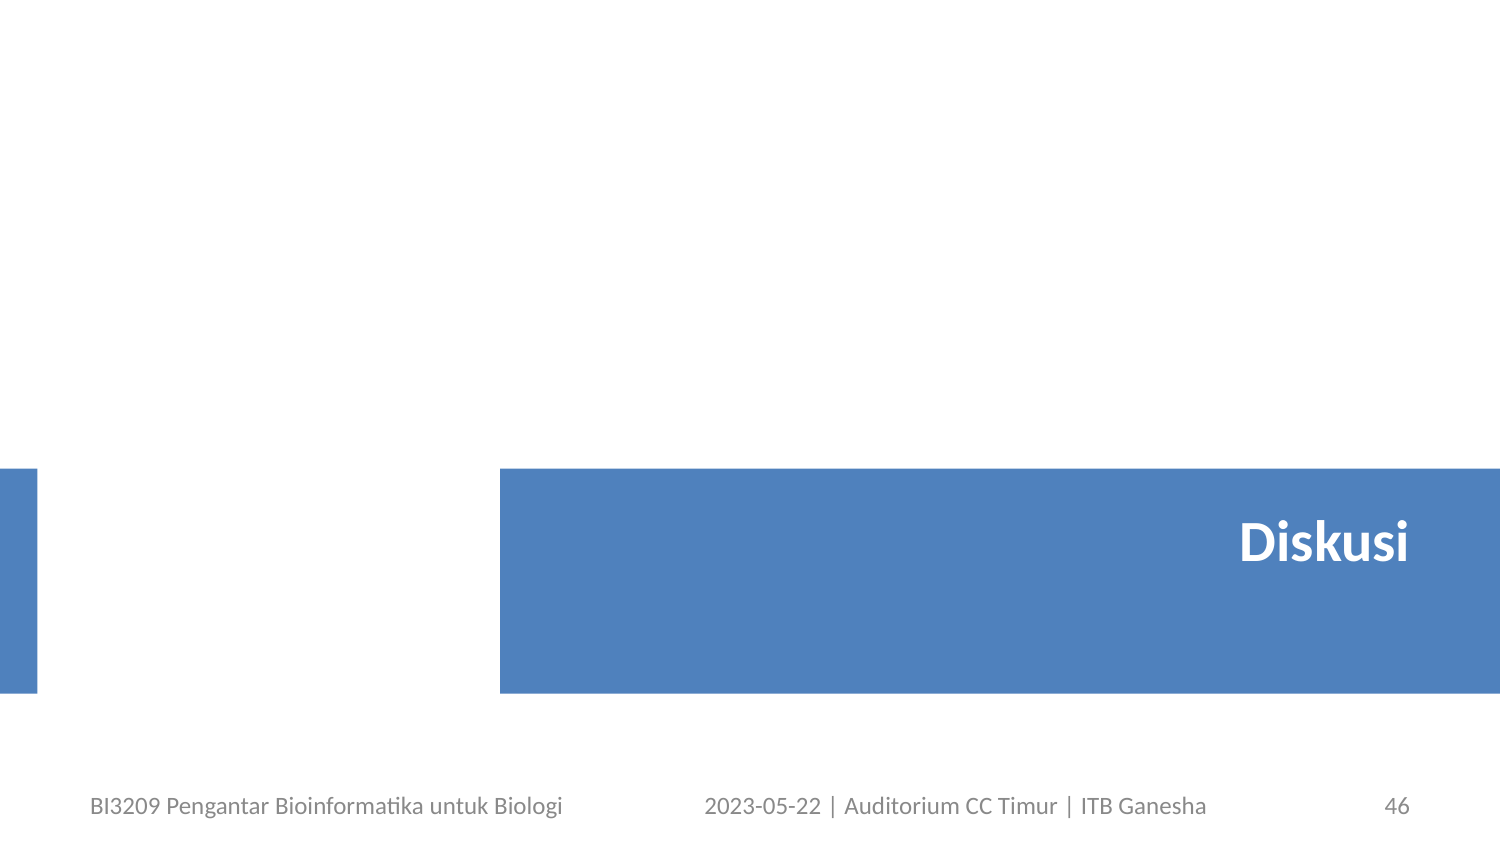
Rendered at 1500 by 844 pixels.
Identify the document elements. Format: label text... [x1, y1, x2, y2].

text_box Diskusi [587, 509, 1425, 666]
slide_number BI3209 Pengantar Bioinformatika untuk Biologi [75, 782, 602, 827]
slide_number 46 [1299, 782, 1425, 827]
footer 2023-05-22 | Auditorium CC Timur | ITB Ganesha [675, 782, 1238, 827]
